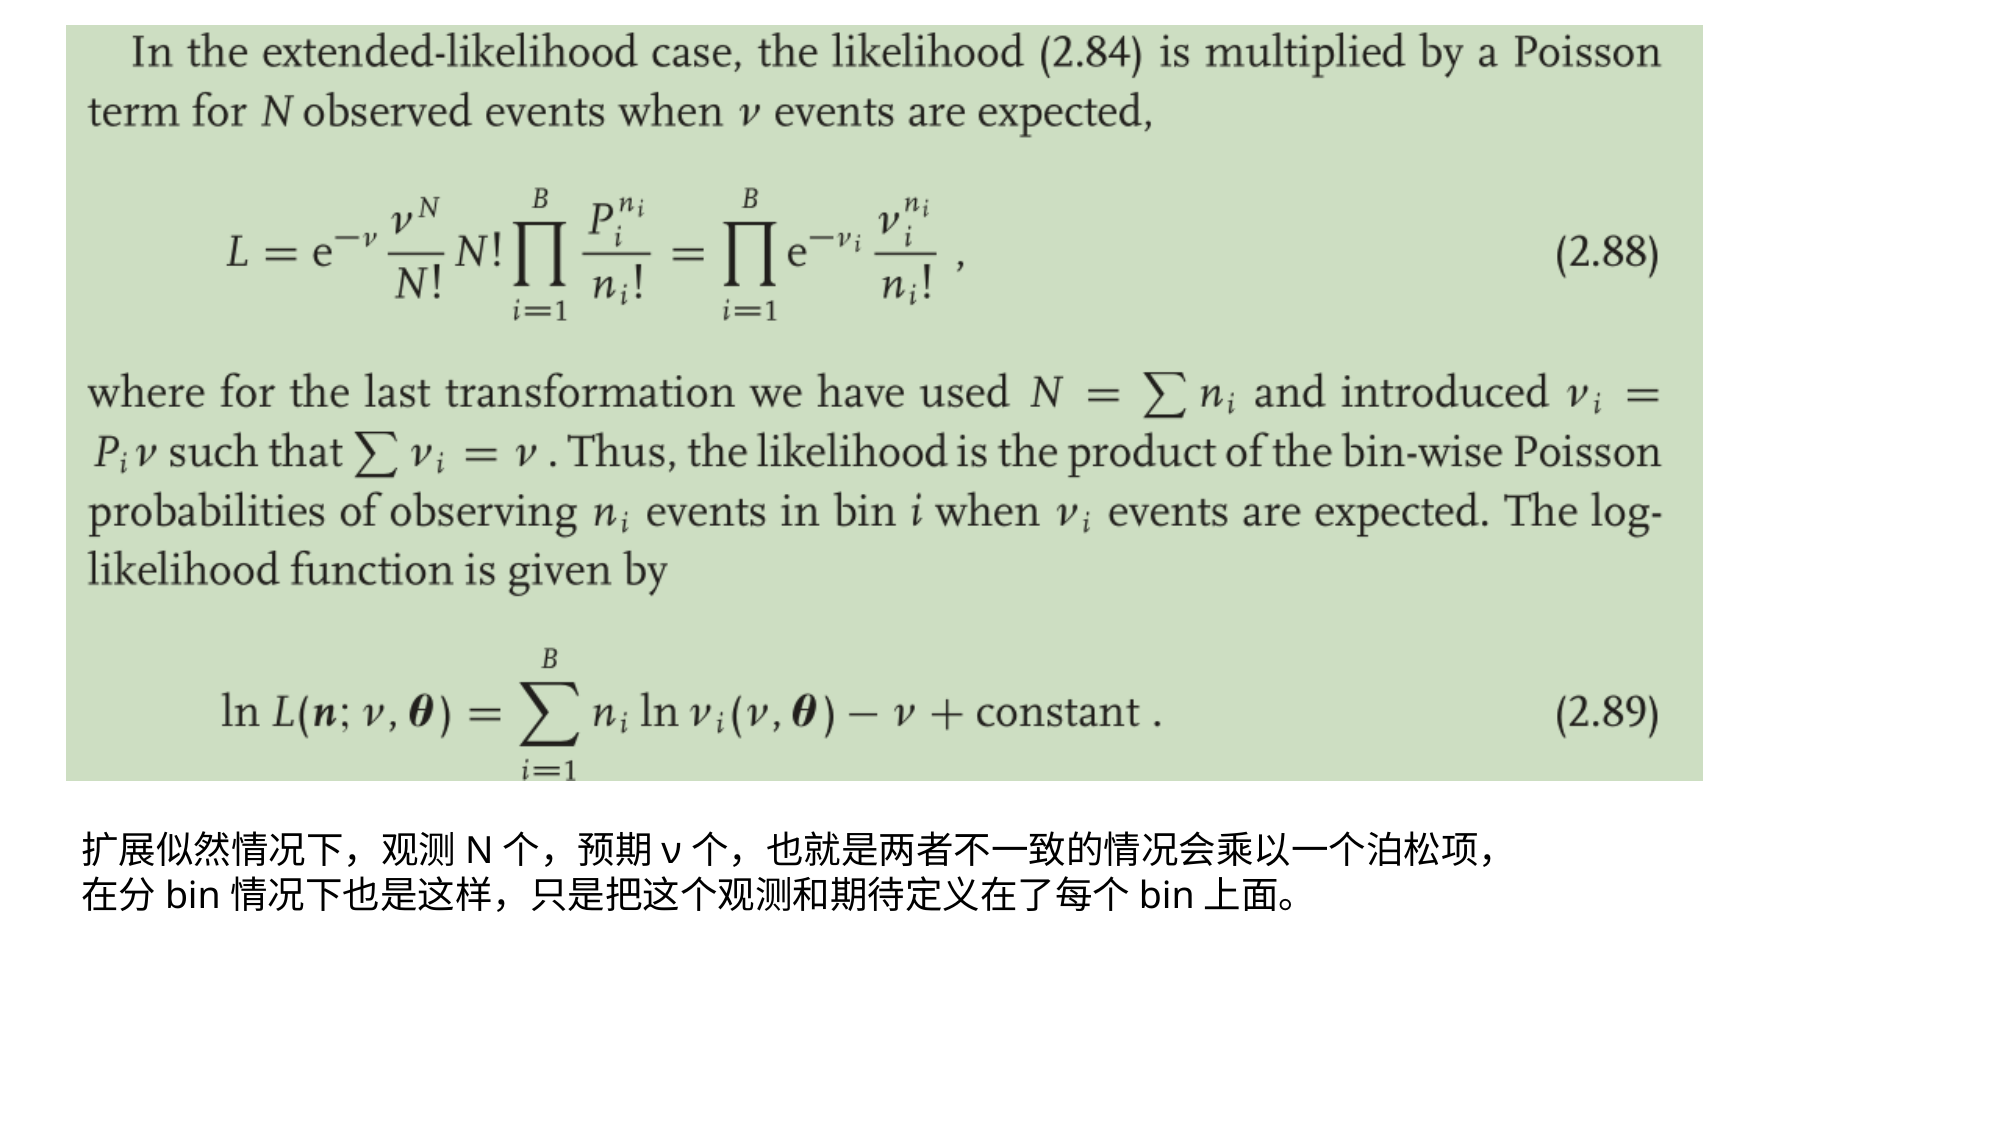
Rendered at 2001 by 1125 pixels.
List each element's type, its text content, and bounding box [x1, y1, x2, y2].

picture [66, 25, 1703, 781]
text_box 扩展似然情况下，观测N个，预期ν个，也就是两者不一致的情况会乘以一个泊松项，在分bin情况下也是这样，只是把这个观测和期待定义在了每个bin上面。 [66, 818, 1514, 924]
